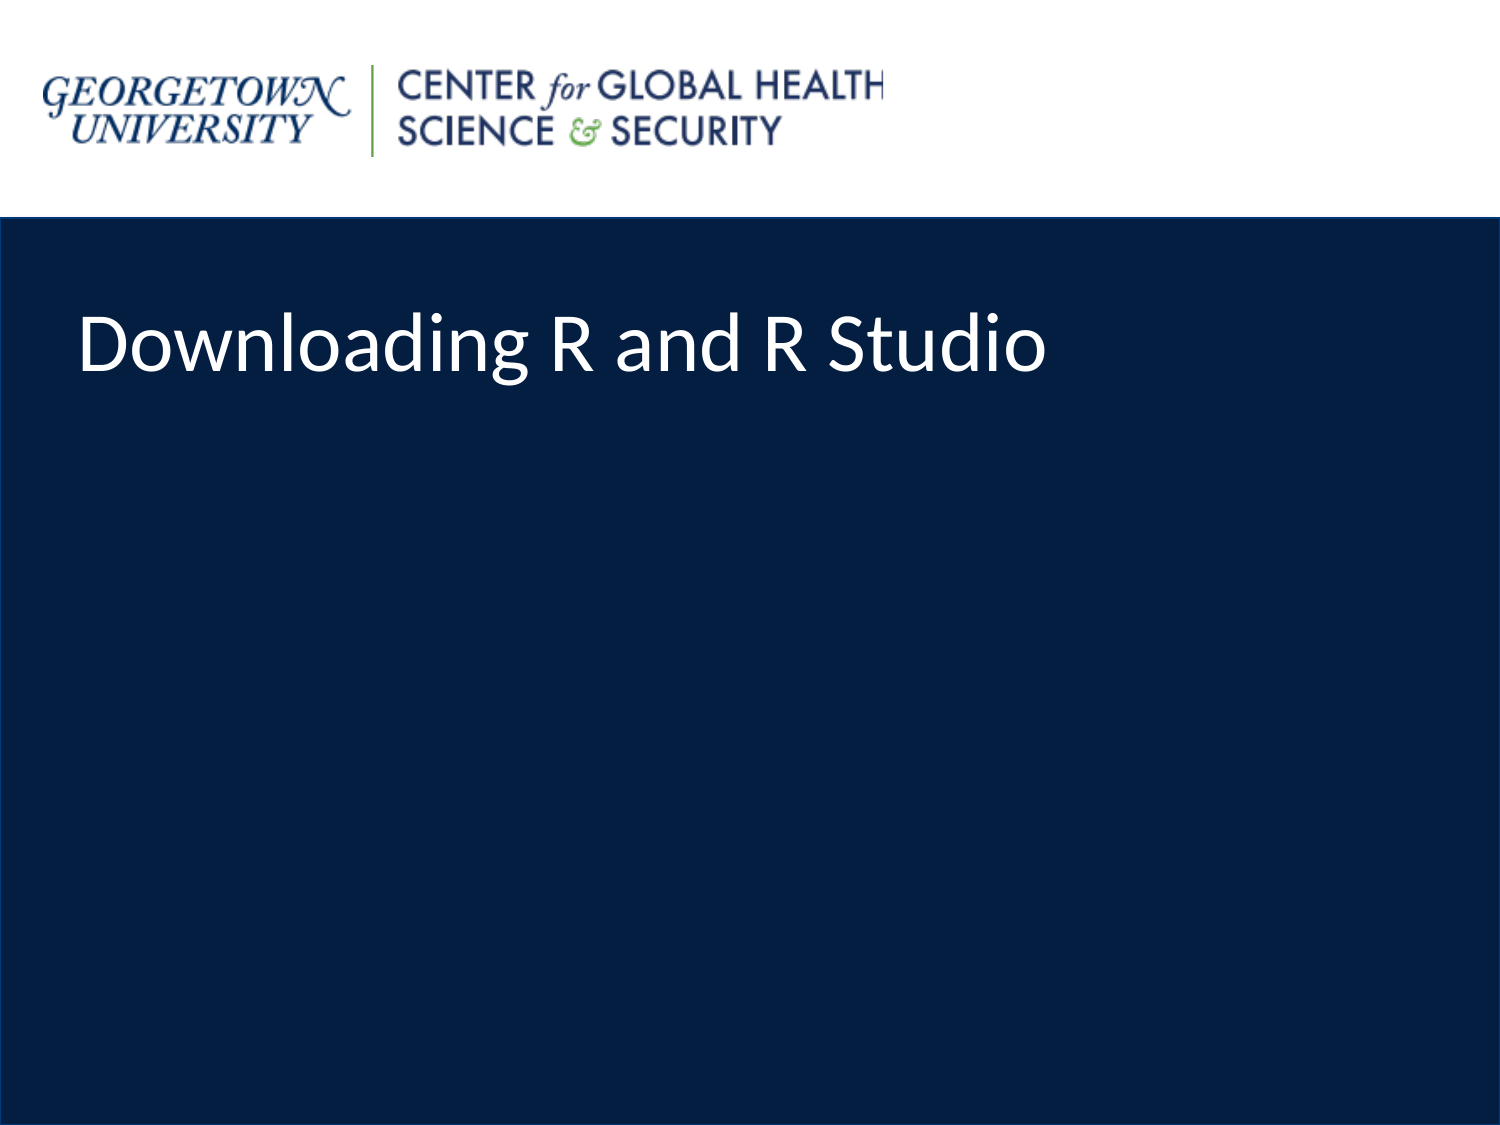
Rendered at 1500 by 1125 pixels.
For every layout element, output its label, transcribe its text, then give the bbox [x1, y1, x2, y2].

text_box [0, 217, 1500, 1125]
text_box Downloading R and R Studio [62, 279, 1368, 414]
picture [42, 65, 884, 157]
